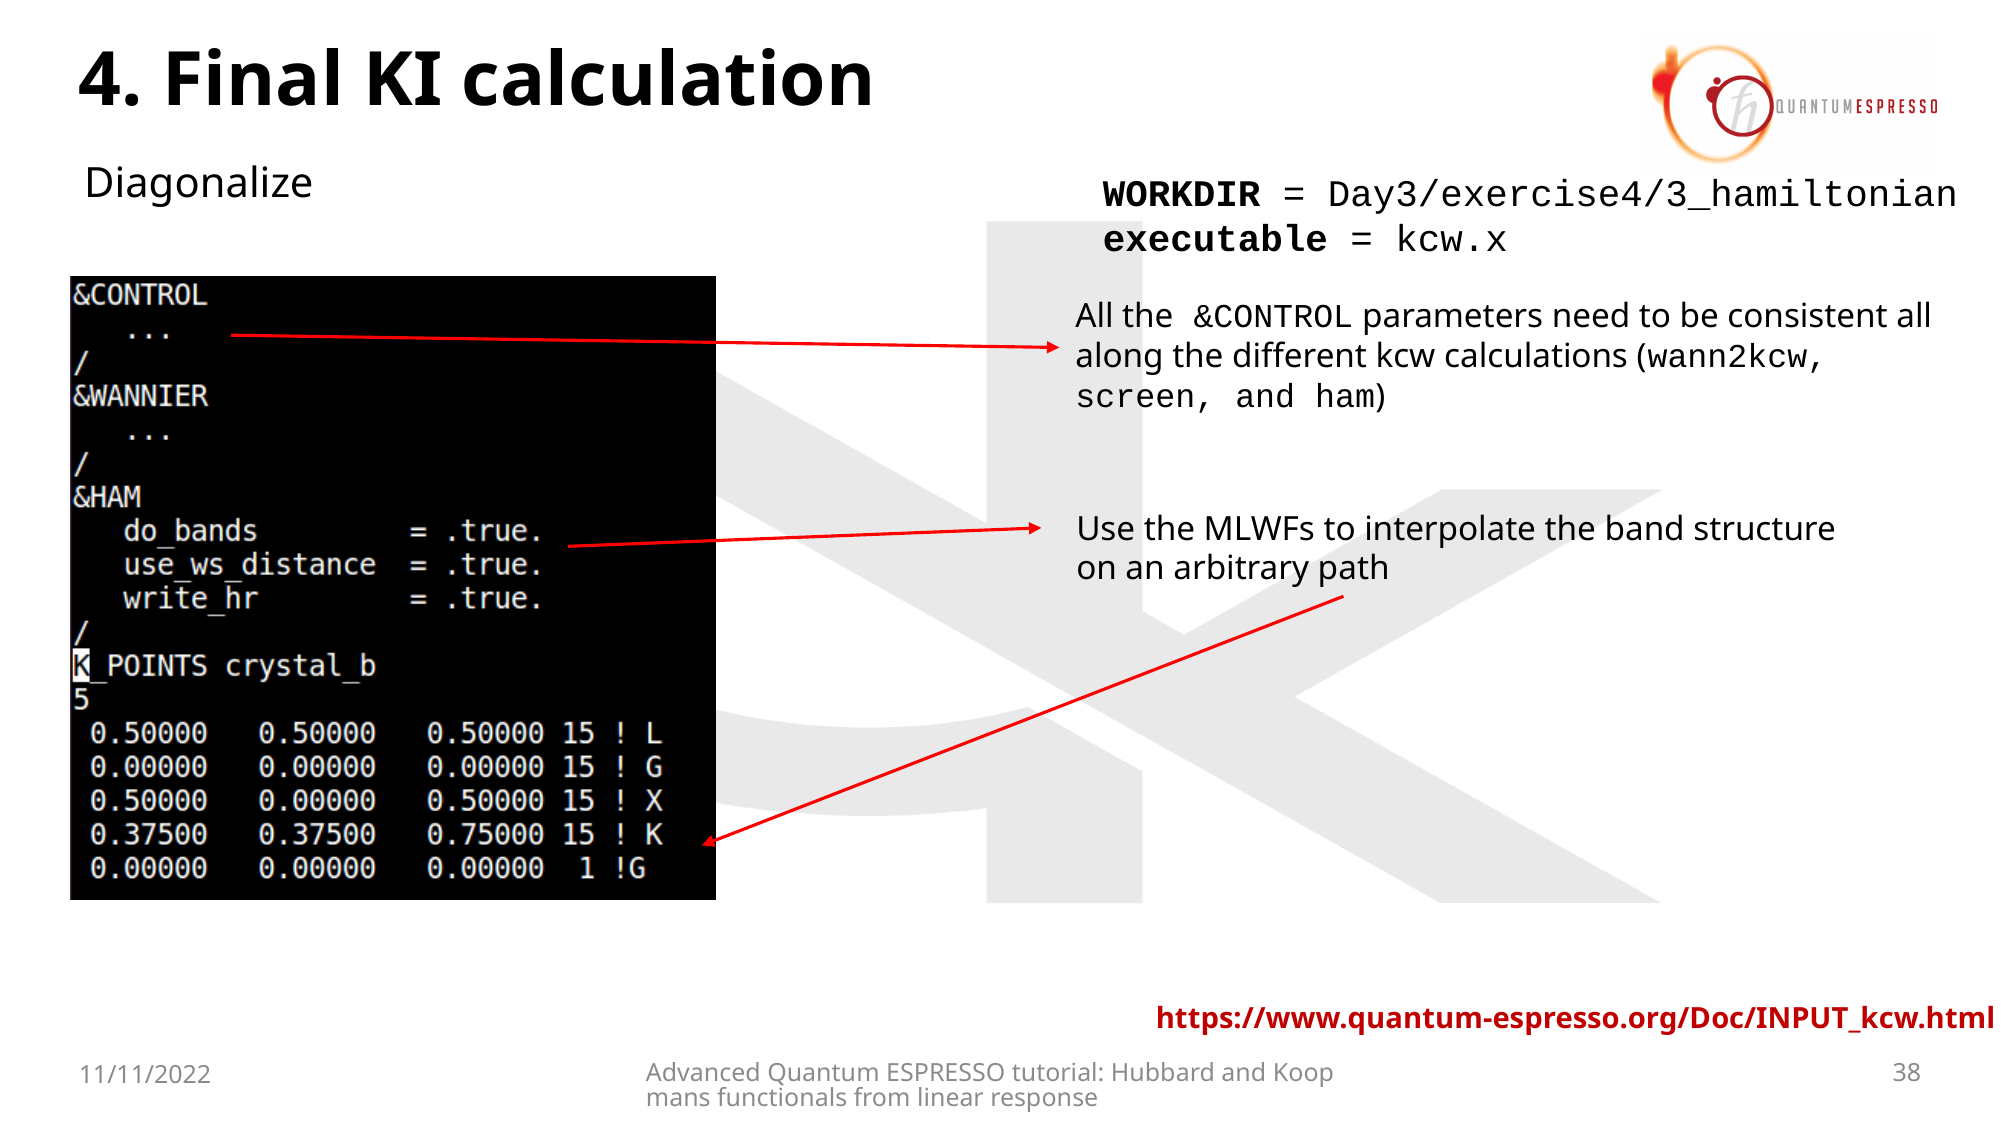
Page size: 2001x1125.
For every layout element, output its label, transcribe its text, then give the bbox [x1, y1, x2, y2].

picture [70, 276, 716, 900]
slide_number 38 [1486, 1042, 1937, 1119]
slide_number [63, 1028, 514, 1119]
text_box Use the MLWFs to interpolate the band structure on an arbitrary path [1061, 499, 1896, 595]
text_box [230, 335, 1060, 348]
text_box All the &CONTROL parameters need to be consistent all along the different kcw calculations (wann2kcw, screen, and ham) [1060, 286, 1985, 422]
text_box WORKDIR = Day3/exercise4/3_hamiltonian executable = kcw.x [1087, 161, 1974, 267]
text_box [701, 596, 1344, 846]
text_box 4. Final KI calculation [63, 33, 1446, 175]
picture [1641, 33, 1937, 161]
footer Advanced Quantum ESPRESSO tutorial: Hubbard and Koopmans functionals from linear response [630, 1028, 1370, 1119]
text_box https://www.quantum-espresso.org/Doc/INPUT_kcw.html [1140, 992, 2000, 1042]
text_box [567, 527, 1042, 547]
